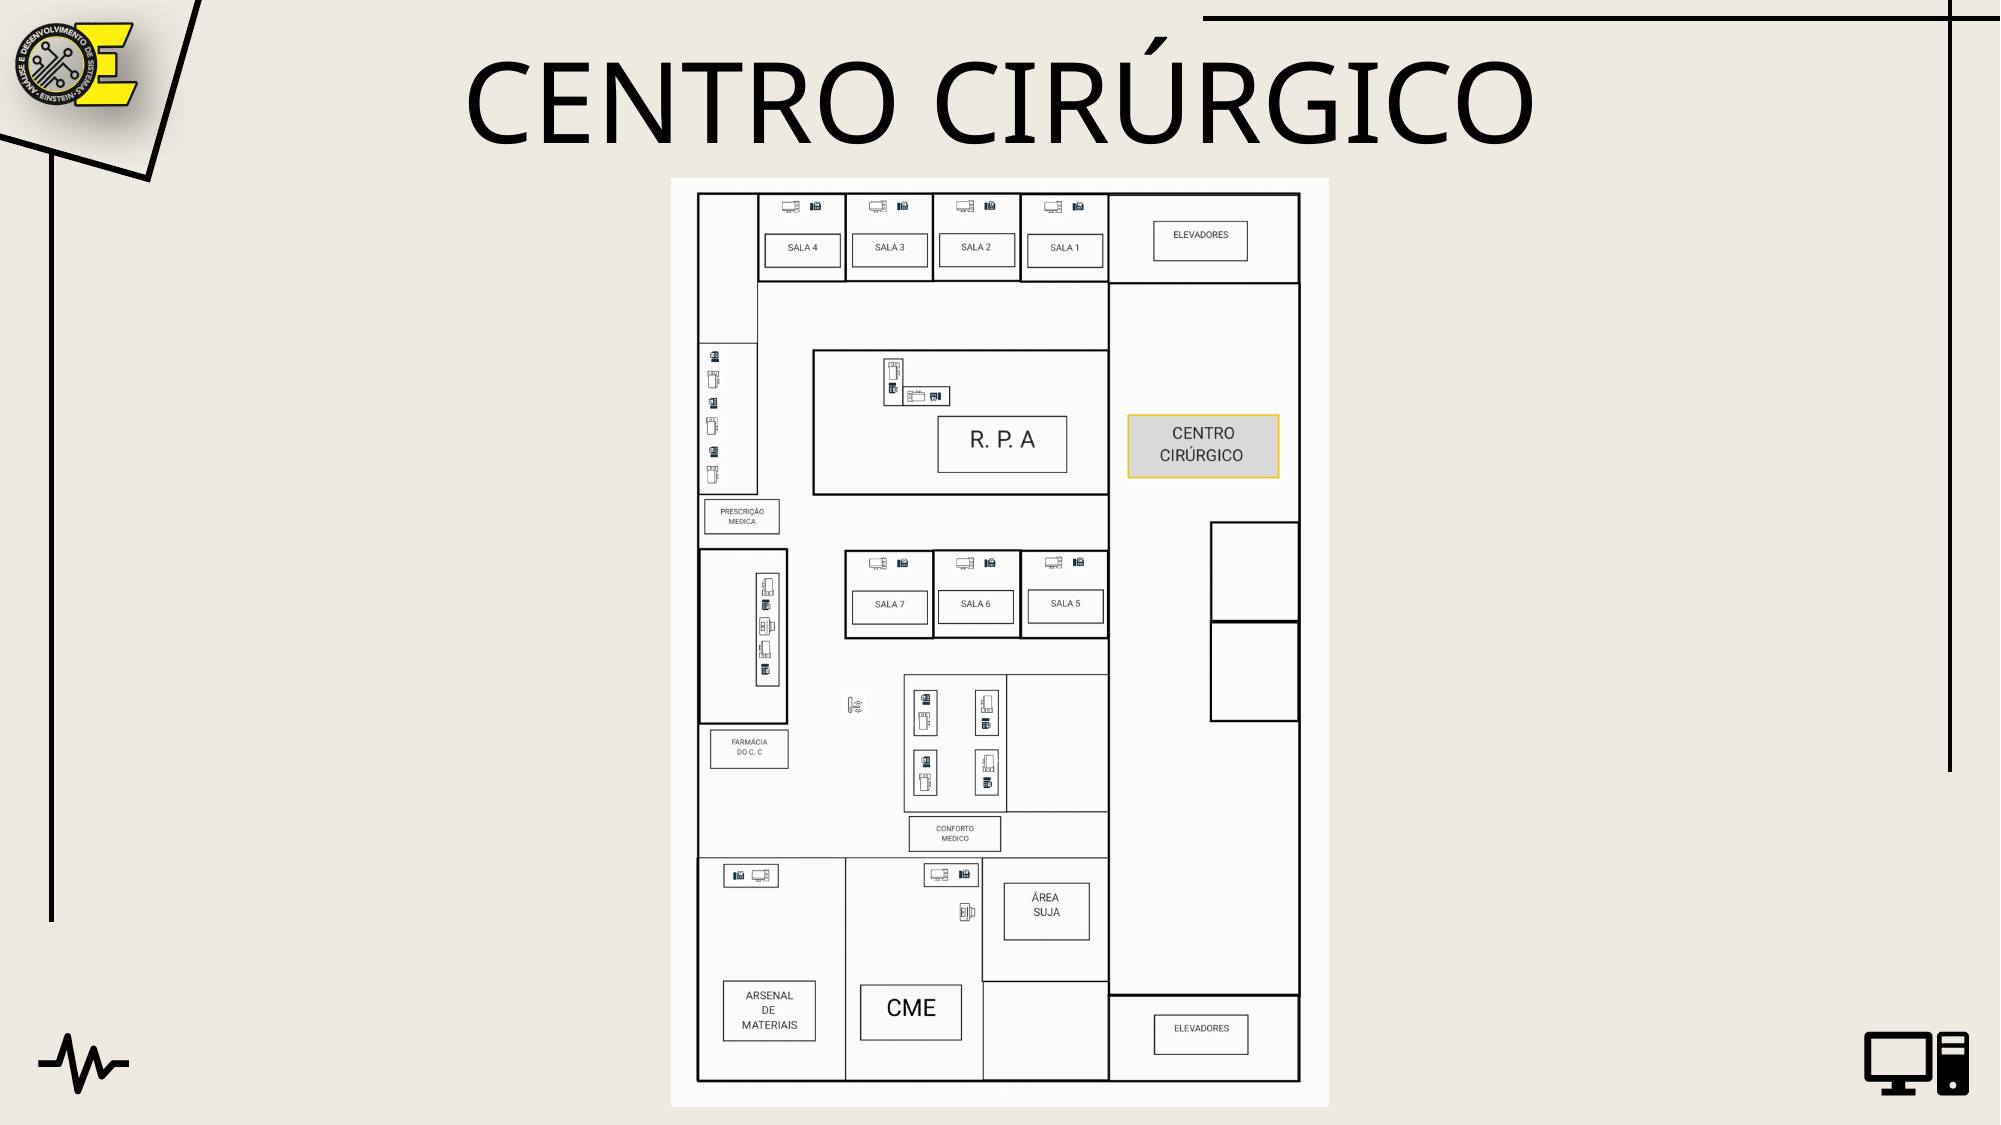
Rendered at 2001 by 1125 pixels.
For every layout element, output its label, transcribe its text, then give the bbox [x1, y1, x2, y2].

text_box [0, 0, 200, 180]
title CENTRO CIRÚRGICO [419, 18, 1582, 197]
picture [29, 1009, 138, 1118]
picture [1862, 1009, 1971, 1118]
picture [15, 7, 138, 130]
picture [671, 178, 1329, 1107]
